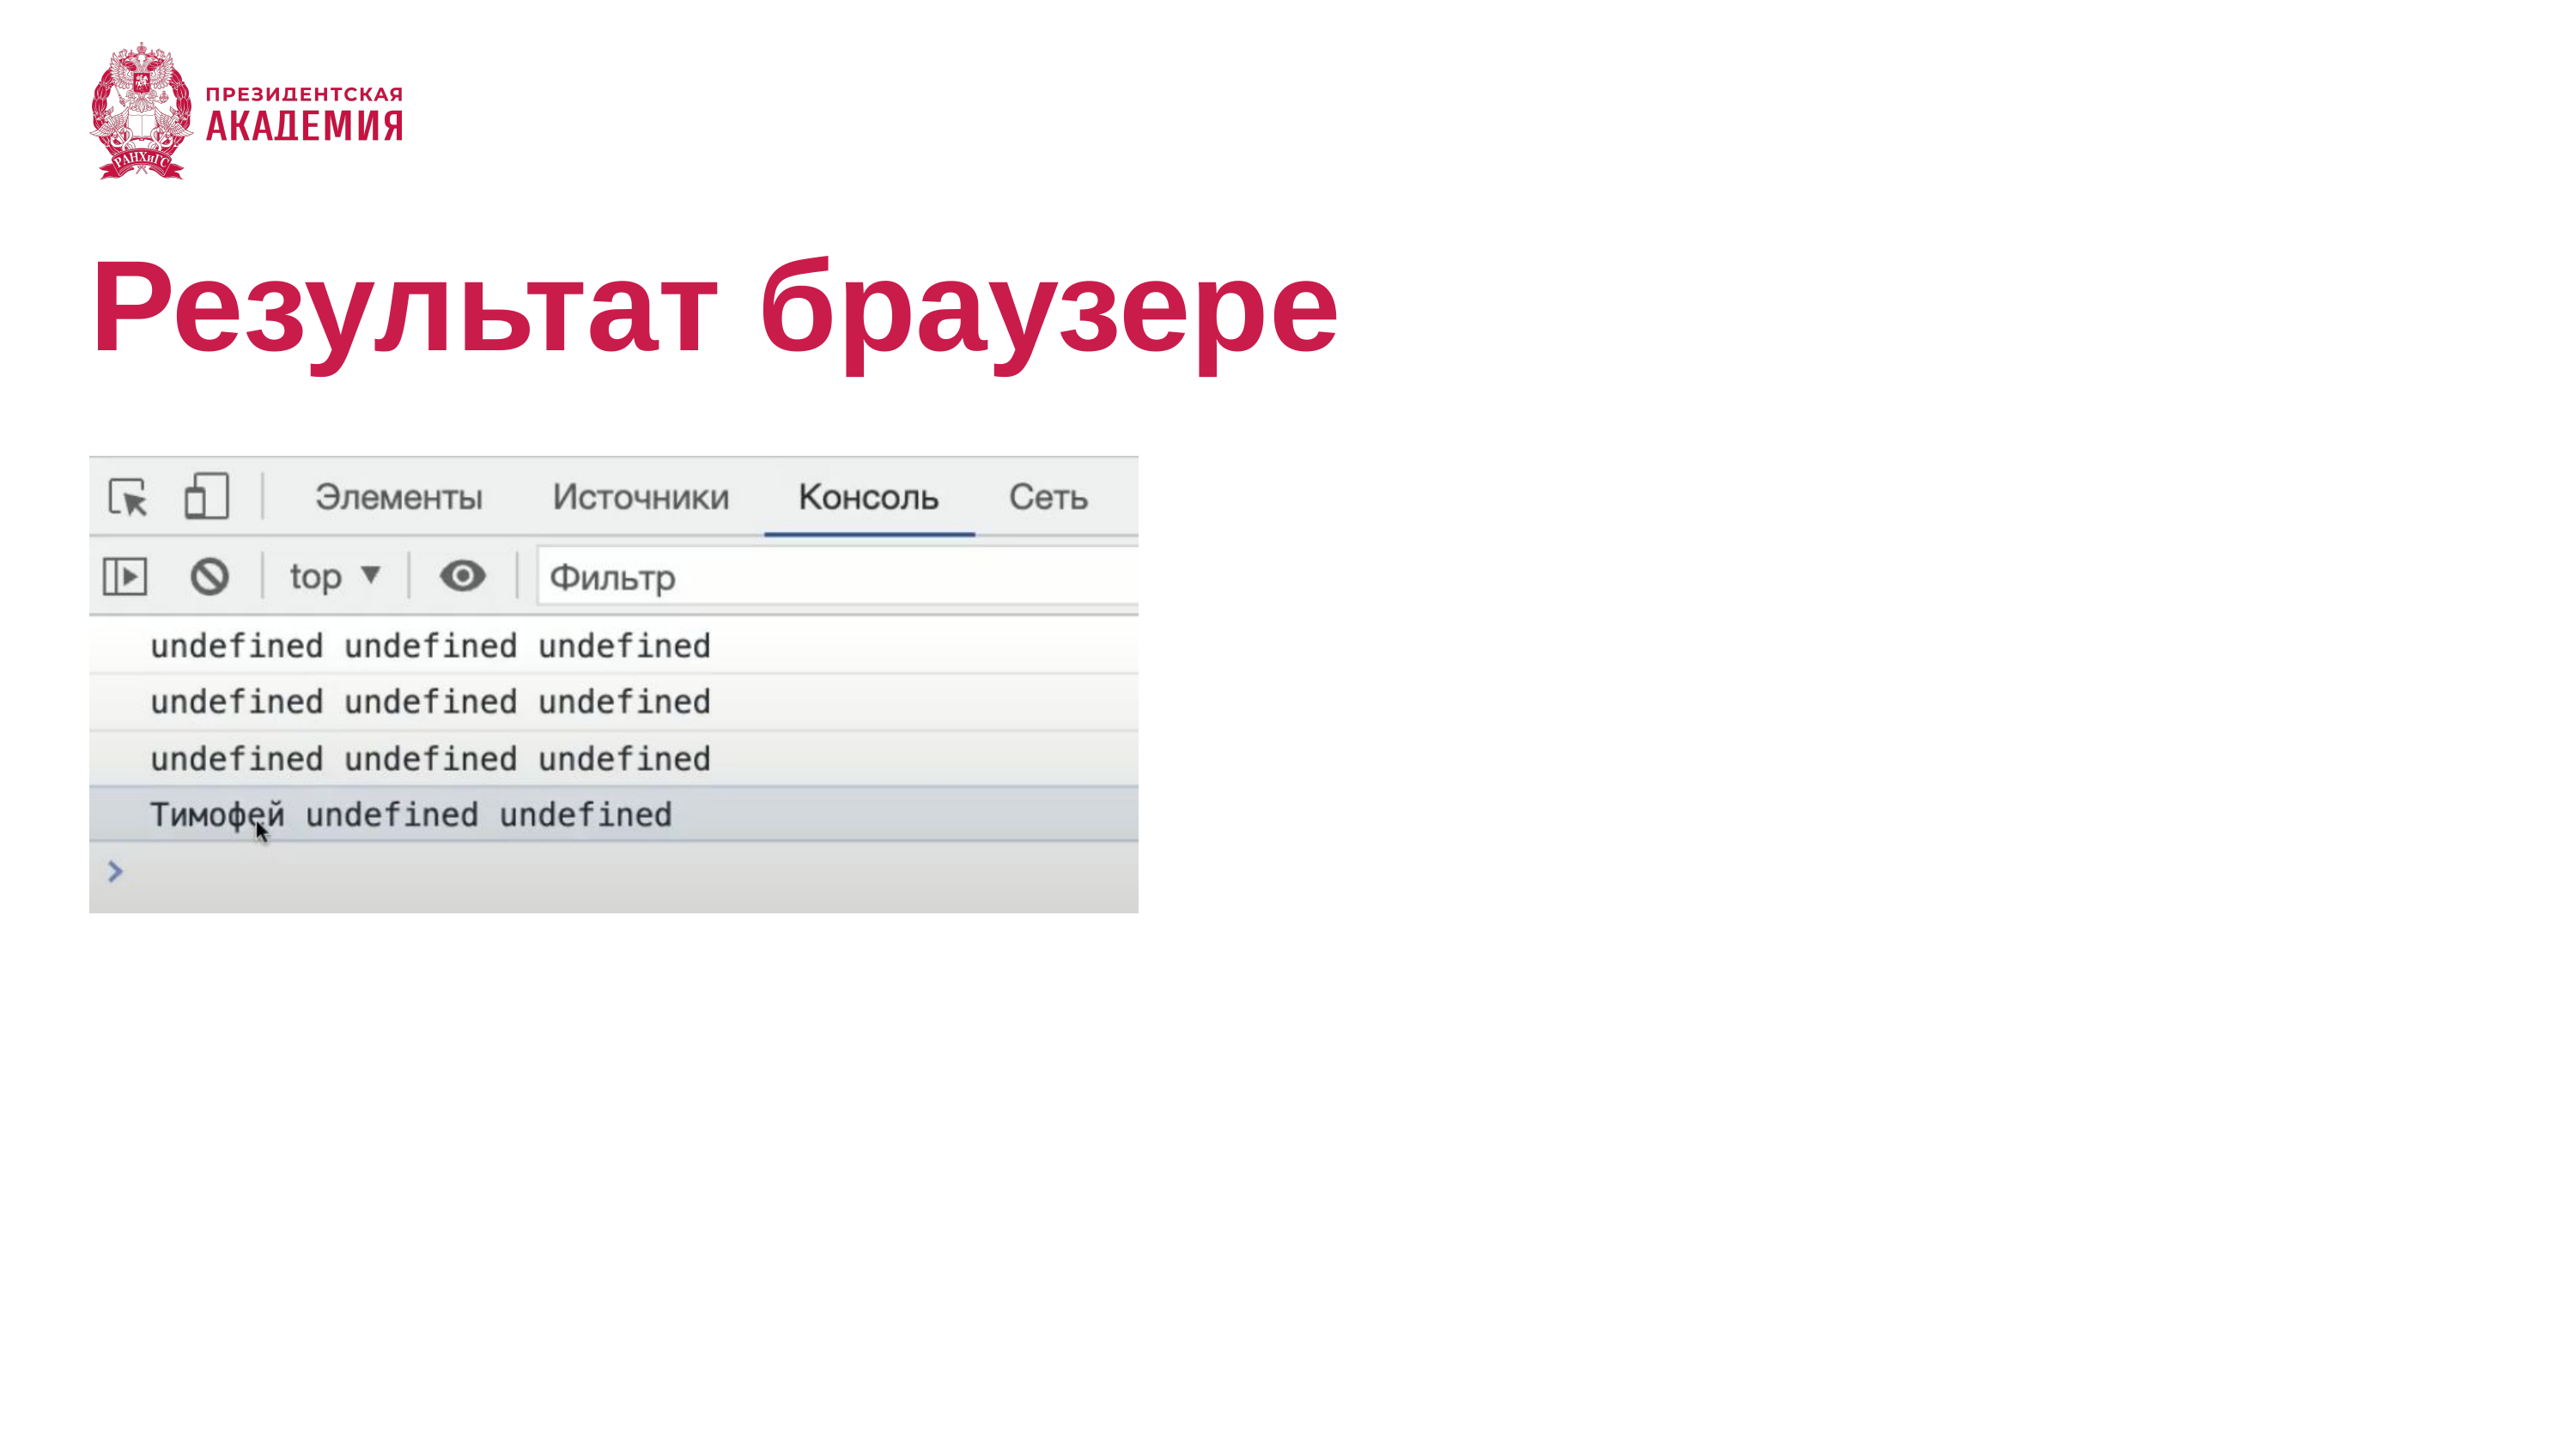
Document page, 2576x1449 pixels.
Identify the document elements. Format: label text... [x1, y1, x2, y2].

picture [89, 42, 402, 179]
title Результат браузере [88, 220, 2367, 464]
picture [88, 456, 1139, 913]
